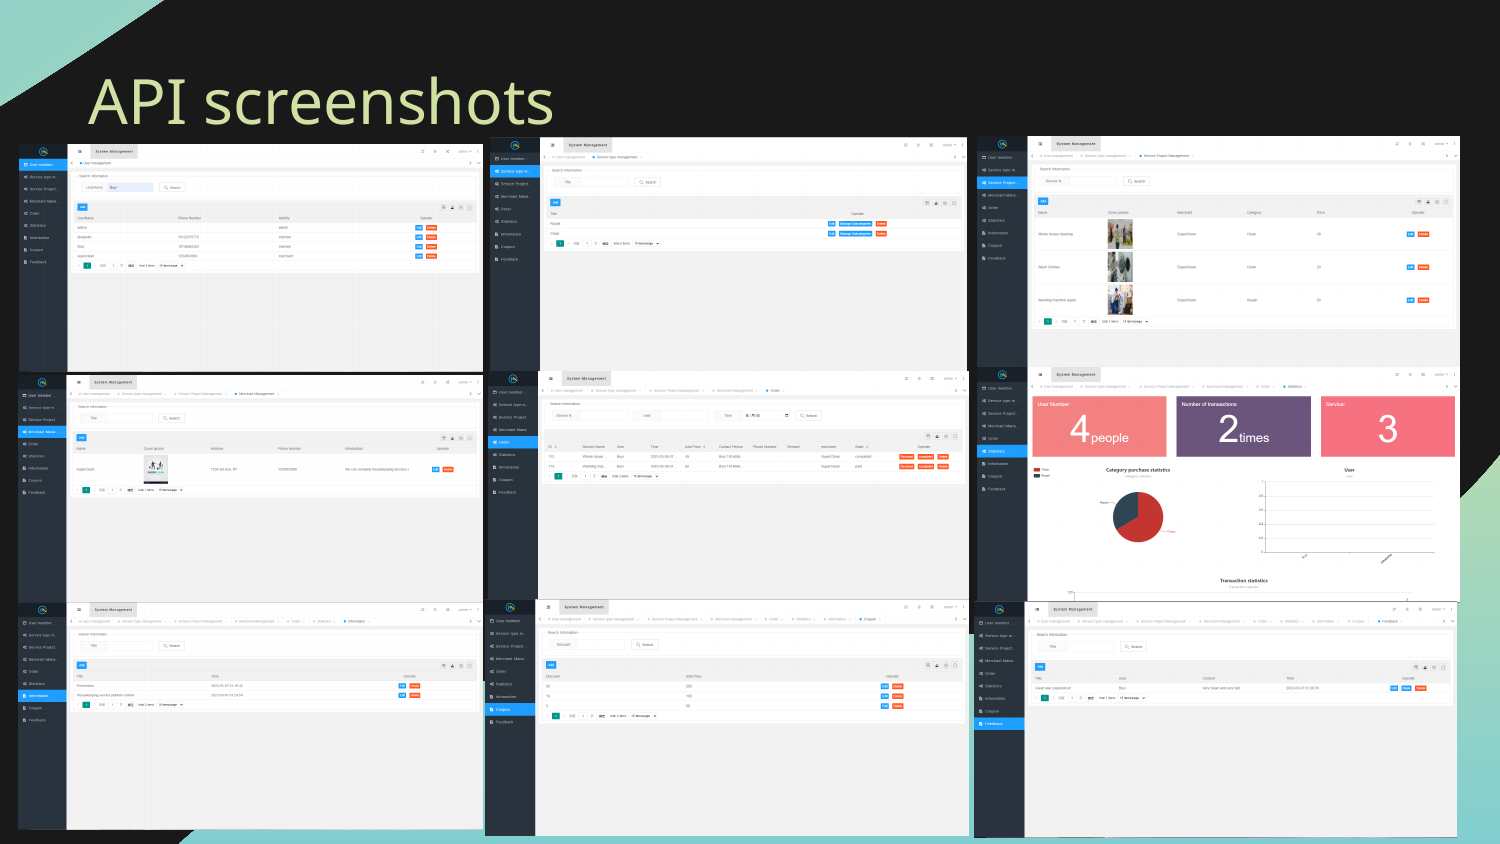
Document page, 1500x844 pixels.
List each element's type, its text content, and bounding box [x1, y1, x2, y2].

picture [485, 137, 969, 836]
picture [18, 374, 483, 831]
picture [18, 144, 483, 372]
title API screenshots [73, 47, 1271, 142]
picture [974, 135, 1460, 839]
